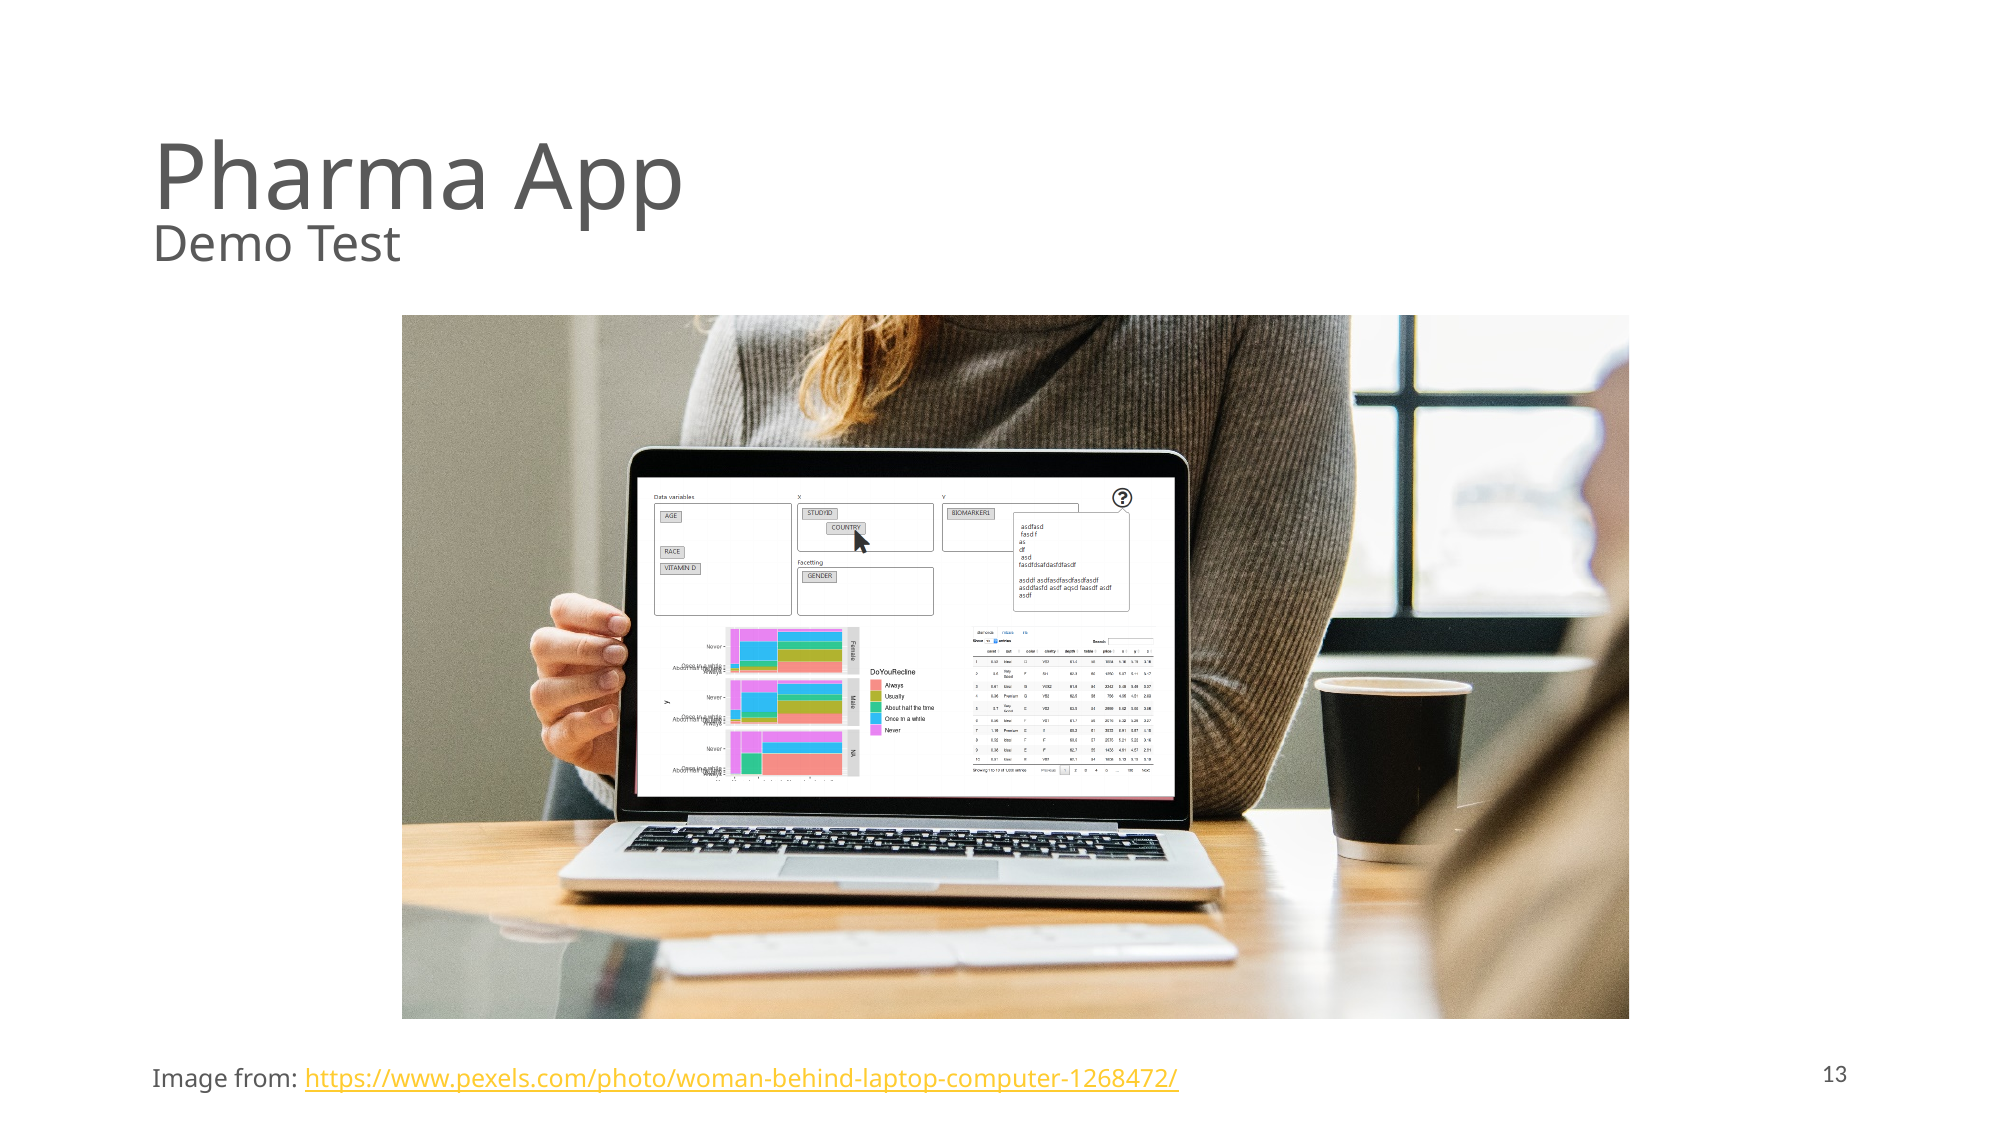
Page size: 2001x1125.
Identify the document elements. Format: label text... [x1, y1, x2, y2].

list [402, 315, 1630, 1019]
title Pharma App [137, 112, 1863, 194]
list Demo Test [137, 194, 1863, 300]
picture [637, 477, 1175, 797]
list Image from: https://www.pexels.com/photo/woman-behind-laptop-computer-1268472/ [137, 1055, 1863, 1104]
slide_number 13 [1412, 1042, 1863, 1103]
